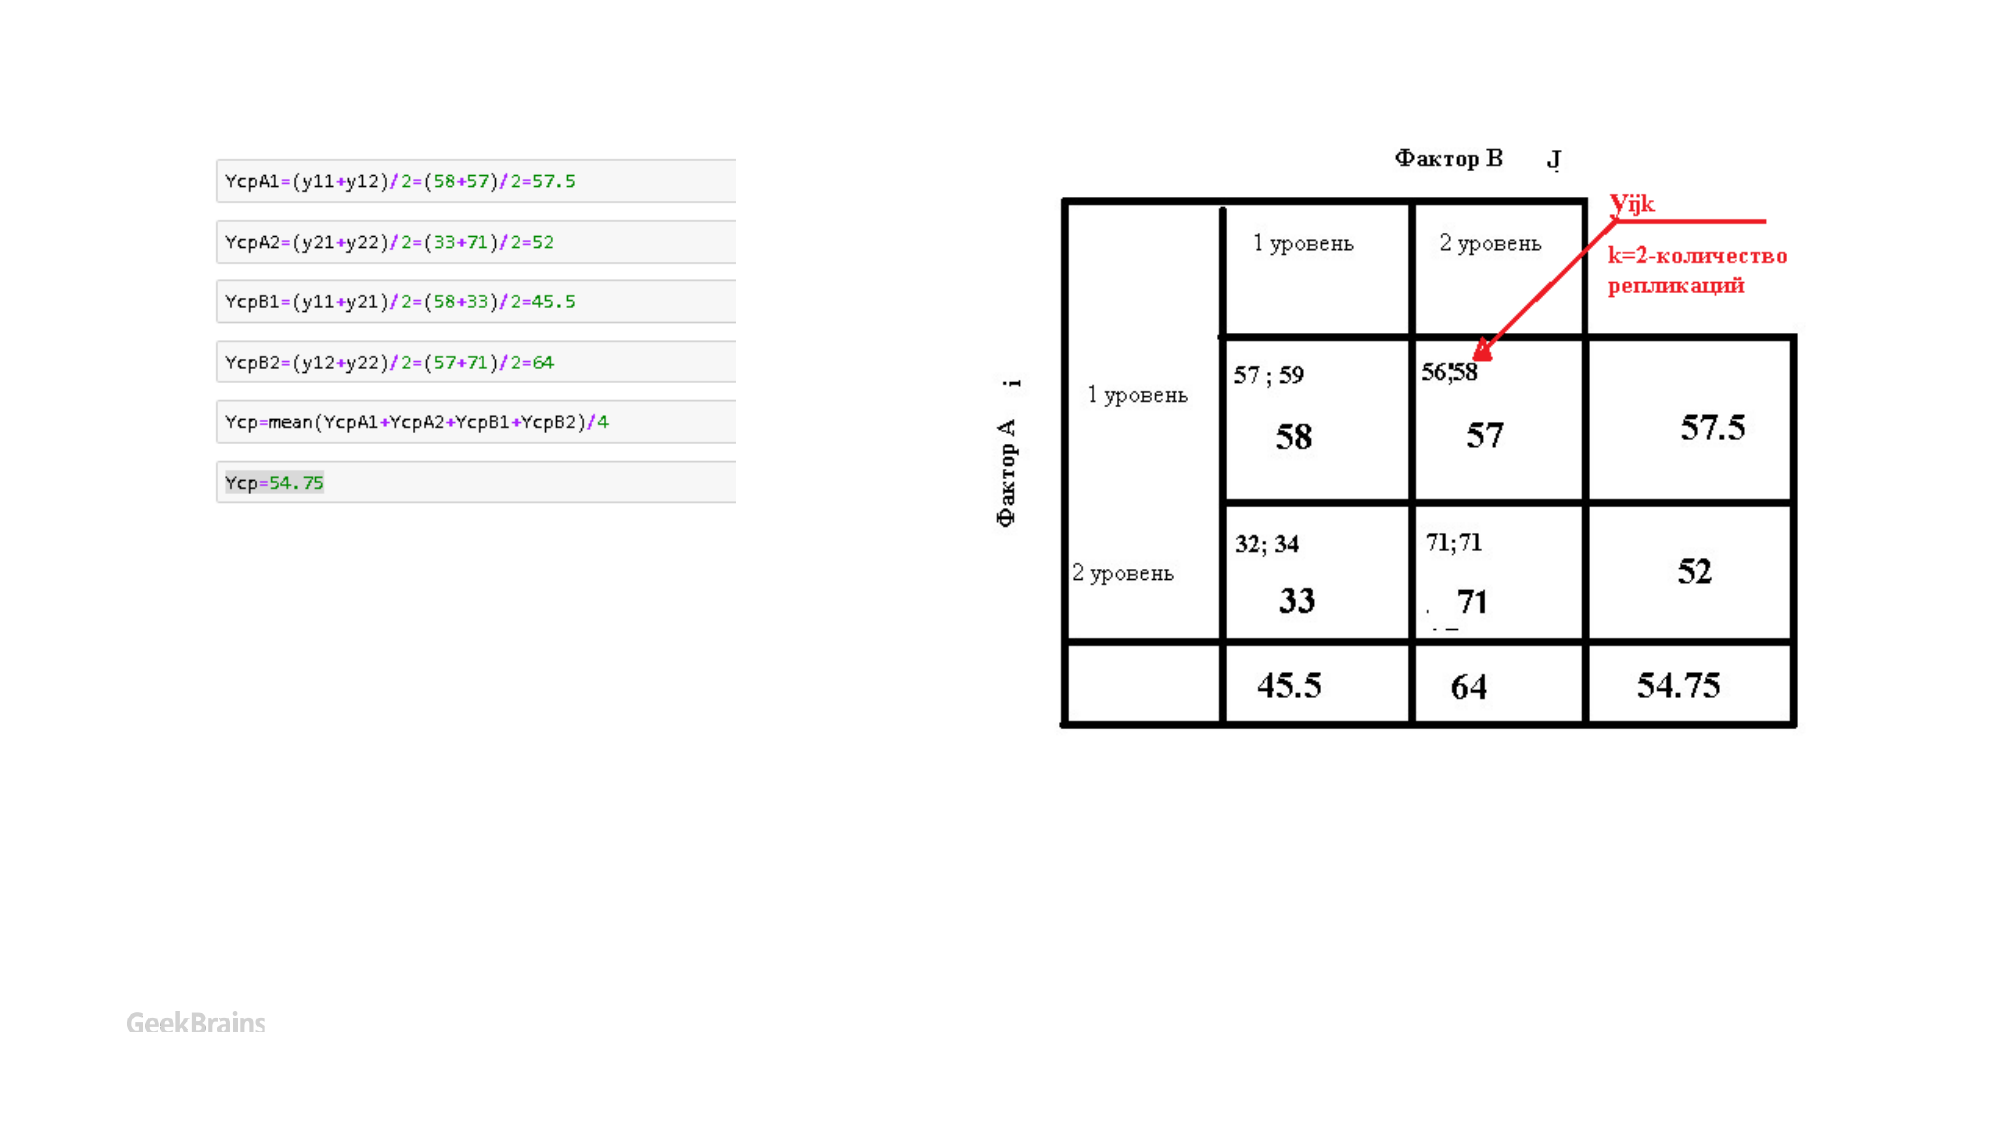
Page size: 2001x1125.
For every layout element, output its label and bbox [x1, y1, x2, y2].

picture [207, 150, 736, 519]
picture [969, 146, 1812, 740]
